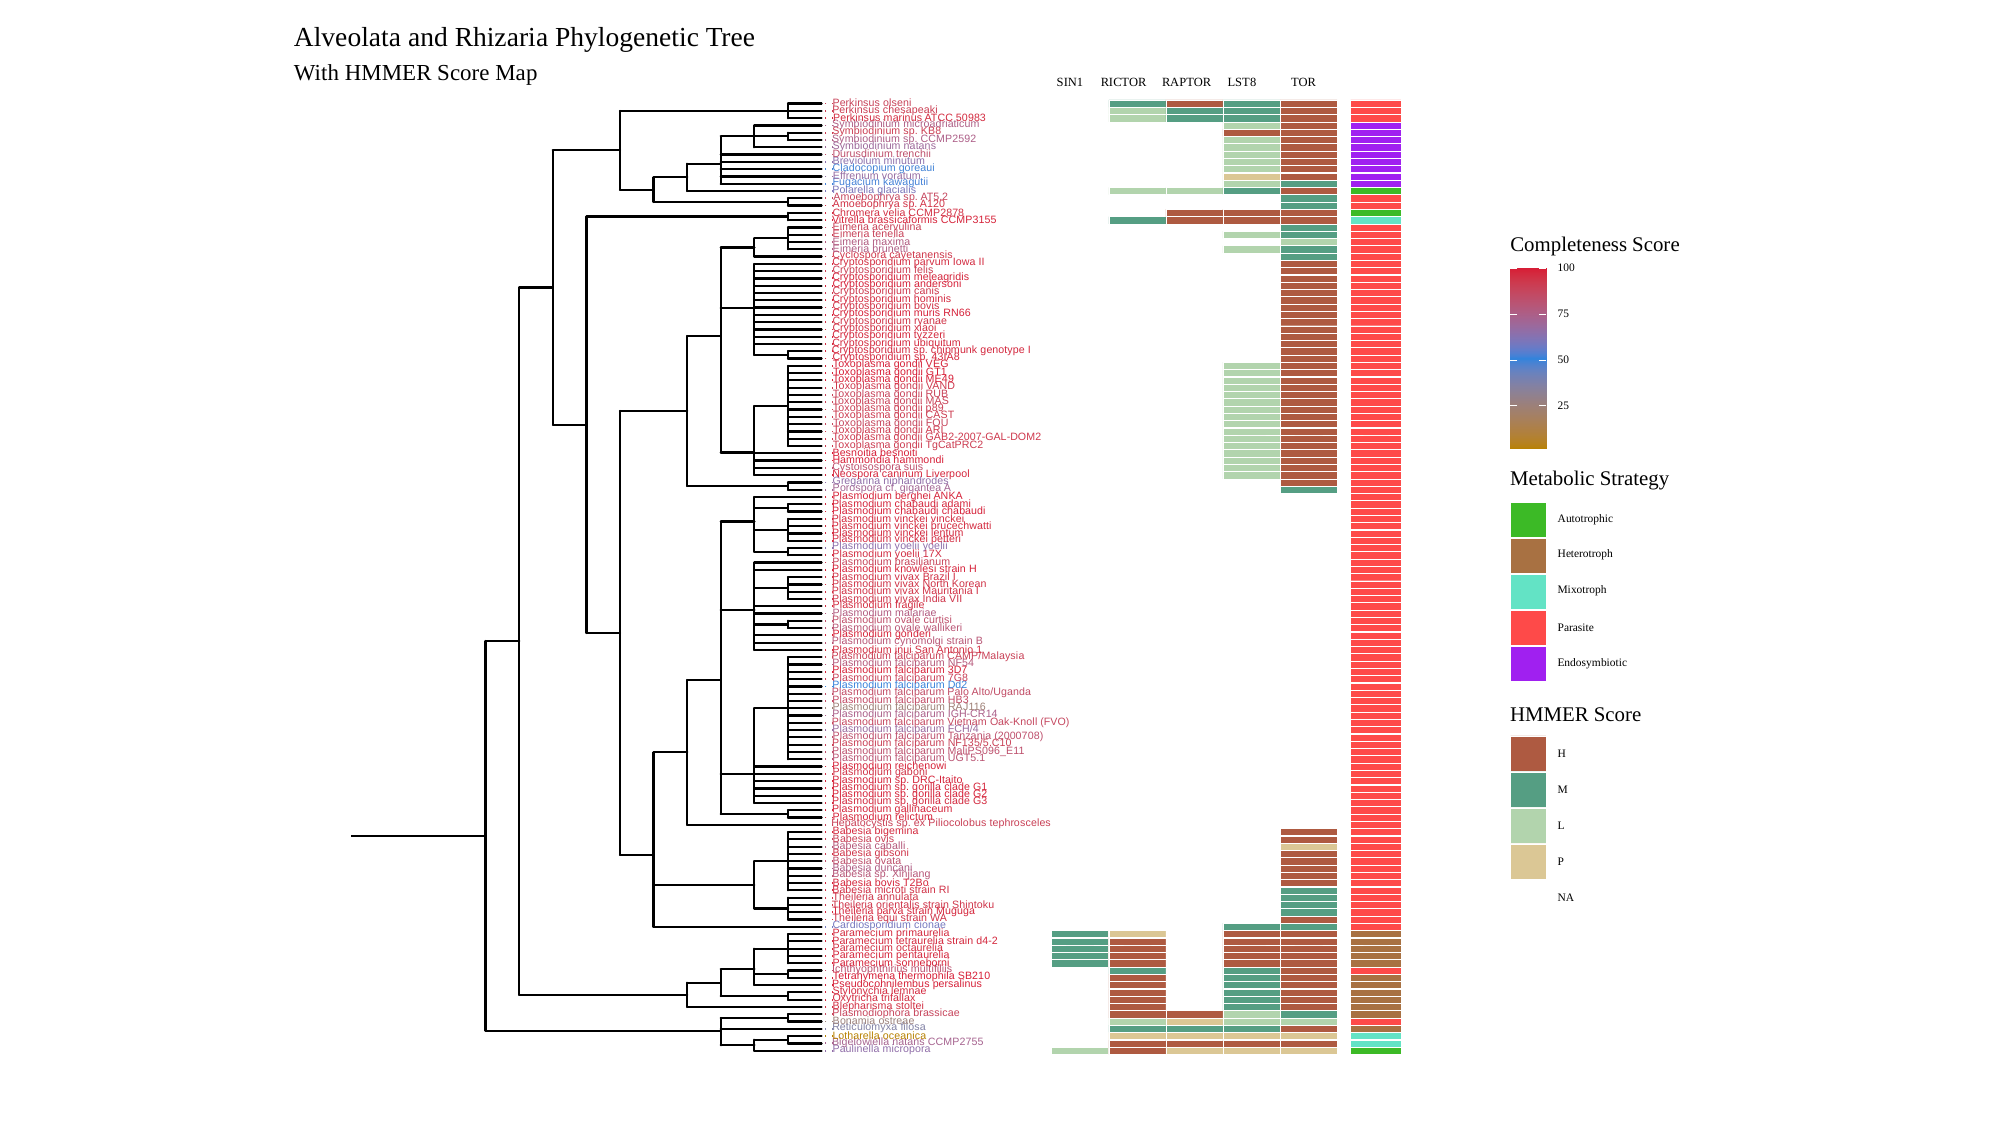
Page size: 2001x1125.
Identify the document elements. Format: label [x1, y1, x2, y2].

text_box [276, 20, 1778, 1072]
